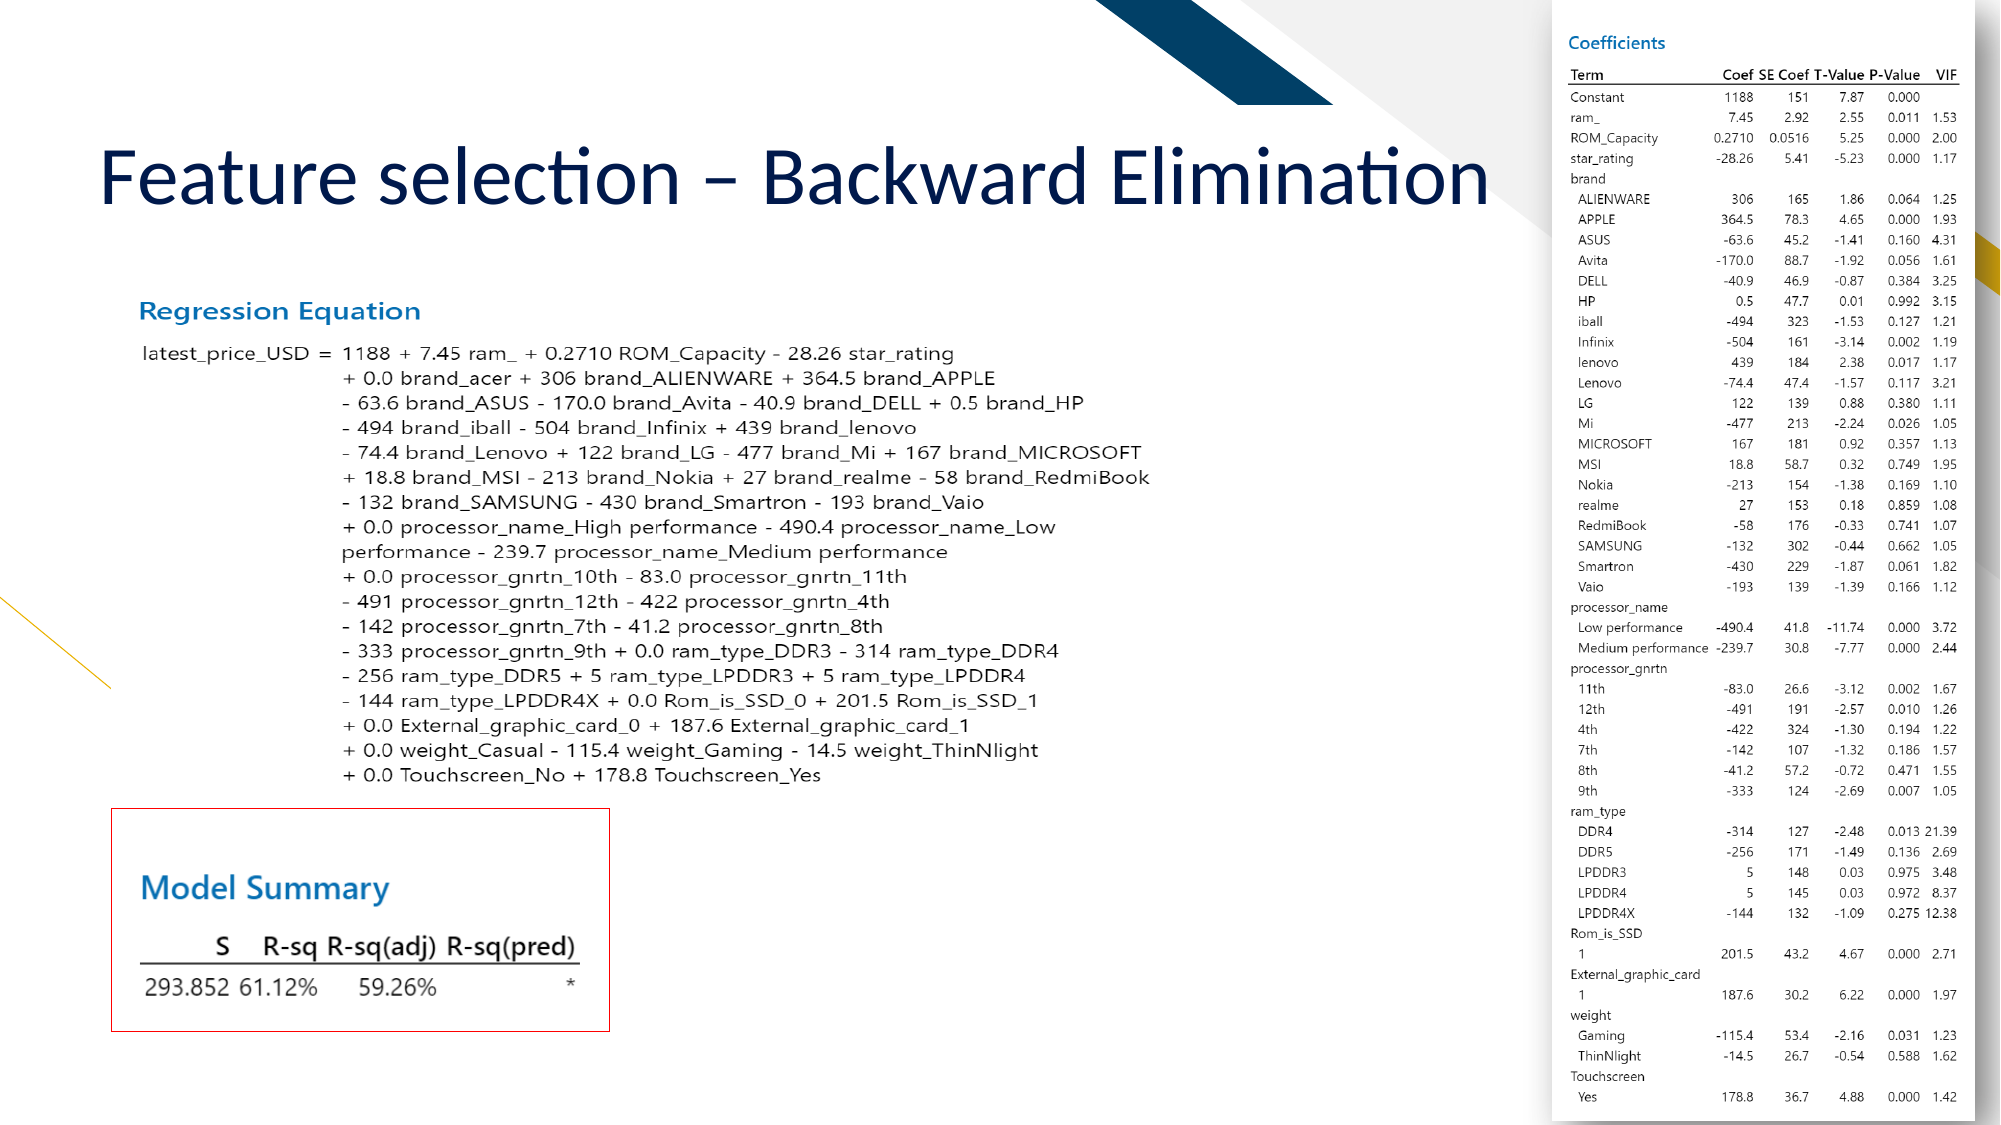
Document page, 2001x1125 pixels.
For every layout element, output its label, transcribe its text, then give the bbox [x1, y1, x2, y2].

title Feature selection – Backward Elimination [85, 34, 1522, 223]
picture [111, 251, 1180, 1033]
picture [1552, 0, 1975, 1121]
